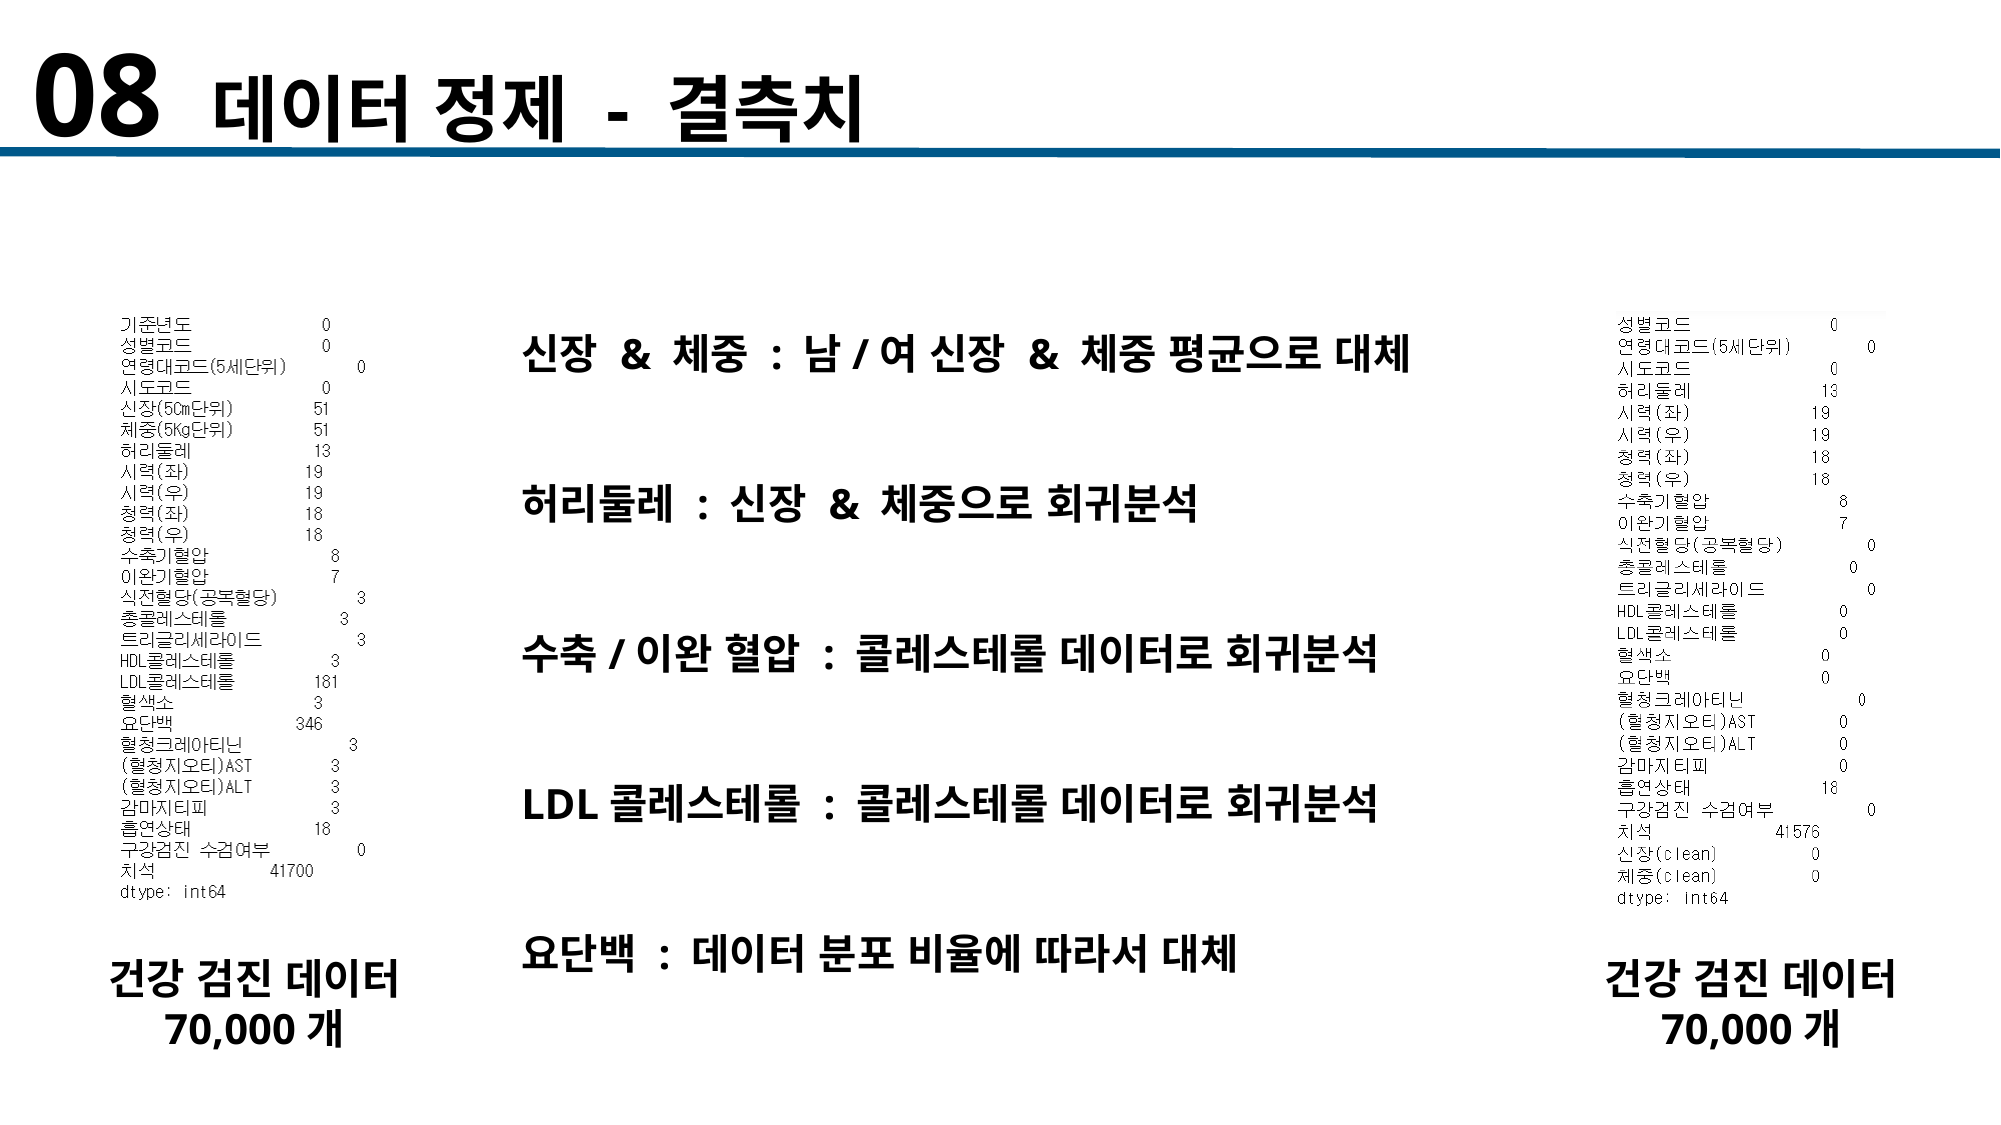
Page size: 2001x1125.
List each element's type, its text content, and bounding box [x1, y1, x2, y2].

text_box 건강 검진 데이터 70,000개 [1573, 945, 1929, 1061]
text_box 신장 & 체중 : 남/여 신장 & 체중 평균으로 대체 허리둘레 : 신장 & 체중으로 회귀분석 수축/이완 혈압 : 콜레스테롤 데이터로 회귀분석 LDL콜레스테롤 : 콜레스테롤 데이터로 회귀분석 요단백 : 데이터 분포 비율에 따라서 대체 [506, 310, 1506, 1059]
picture [1616, 311, 1886, 917]
text_box 건강 검진 데이터 70,000개 [77, 945, 433, 1061]
text_box 08 데이터 정제 - 결측치 [11, 29, 1914, 151]
picture [114, 311, 396, 913]
